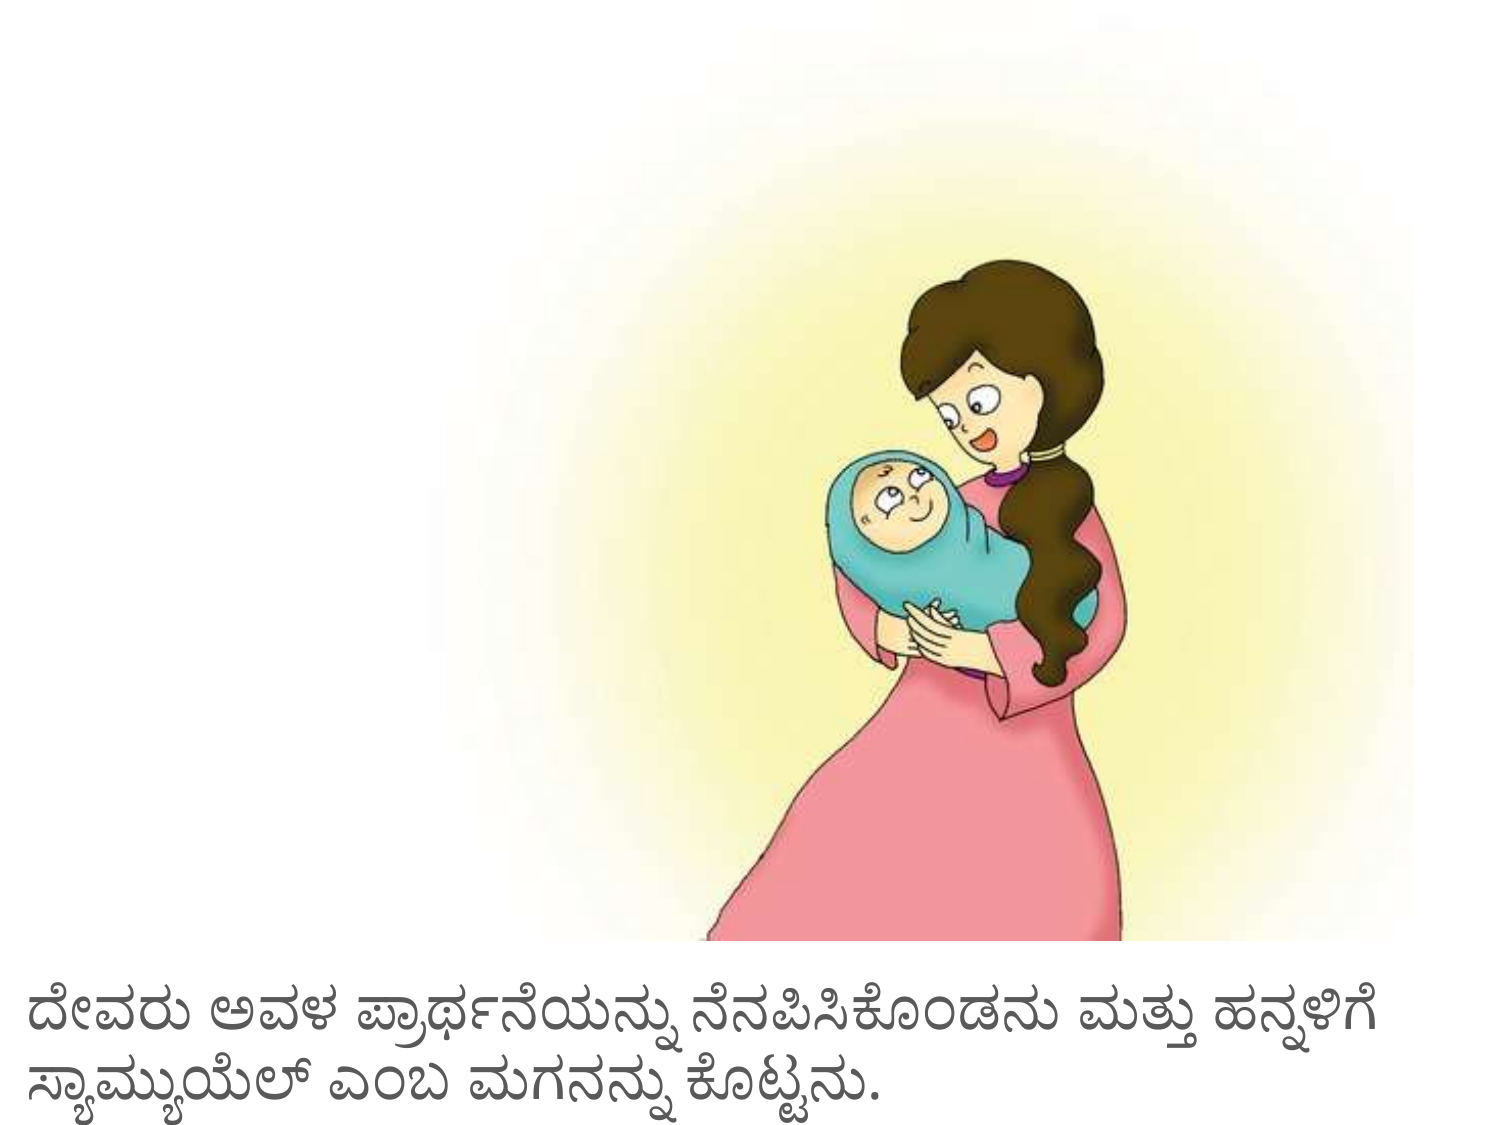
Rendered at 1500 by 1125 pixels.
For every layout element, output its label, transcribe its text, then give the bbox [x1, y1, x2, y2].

text_box ದೇವರು ಅವಳ ಪ್ರಾರ್ಥನೆಯನ್ನು ನೆನಪಿಸಿಕೊಂಡನು ಮತ್ತು ಹನ್ನಳಿಗೆ ಸ್ಯಾಮ್ಯುಯೆಲ್ ಎಂಬ ಮಗನನ್ನು ಕೊಟ್ಟನು. [11, 964, 1483, 1119]
picture [86, 0, 1414, 941]
